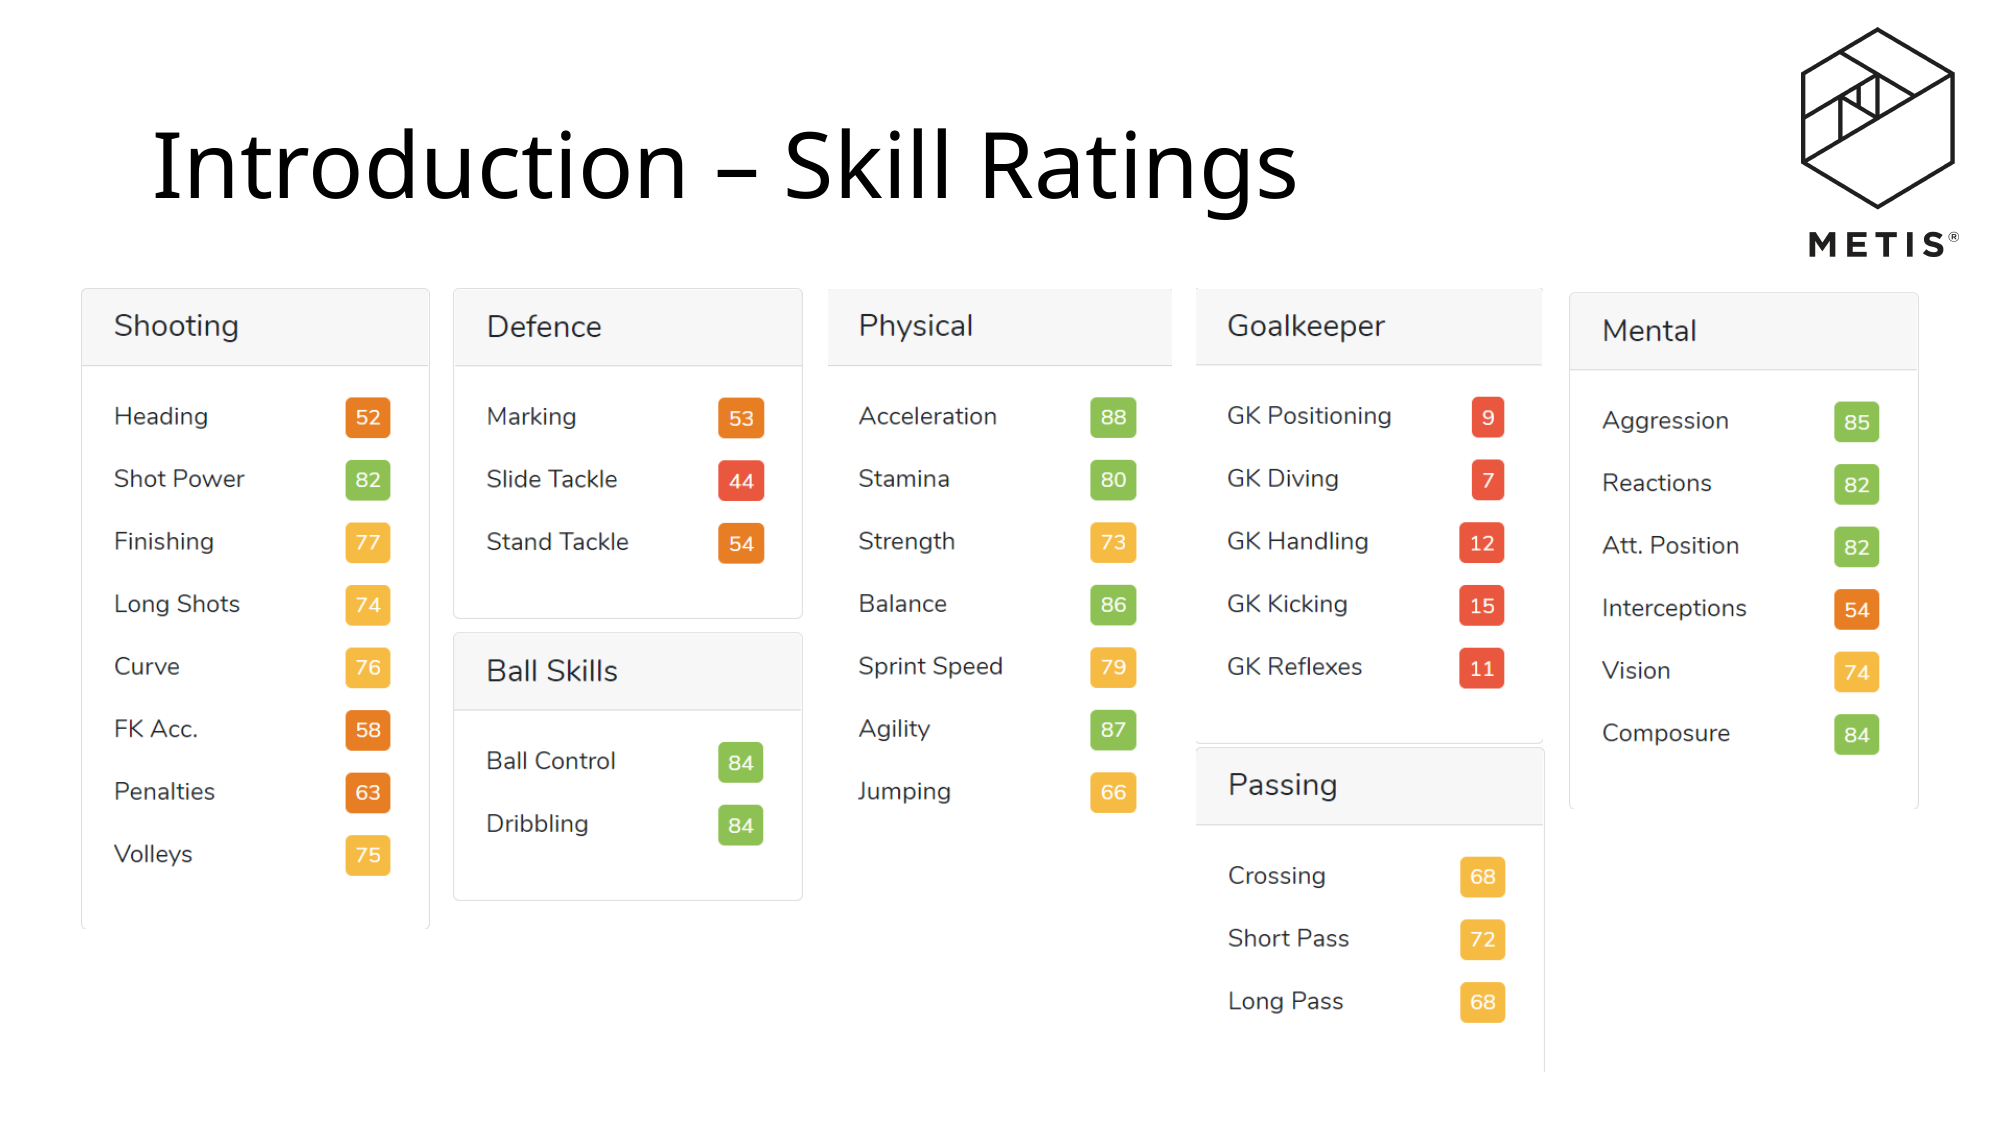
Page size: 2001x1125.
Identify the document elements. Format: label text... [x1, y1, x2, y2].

picture [828, 289, 1172, 865]
picture [1196, 747, 1545, 1072]
picture [1196, 288, 1543, 745]
picture [81, 288, 431, 929]
picture [453, 288, 804, 619]
title Introduction – Skill Ratings [137, 59, 1863, 278]
picture [453, 628, 804, 902]
picture [1801, 27, 1959, 257]
picture [1569, 288, 1919, 809]
